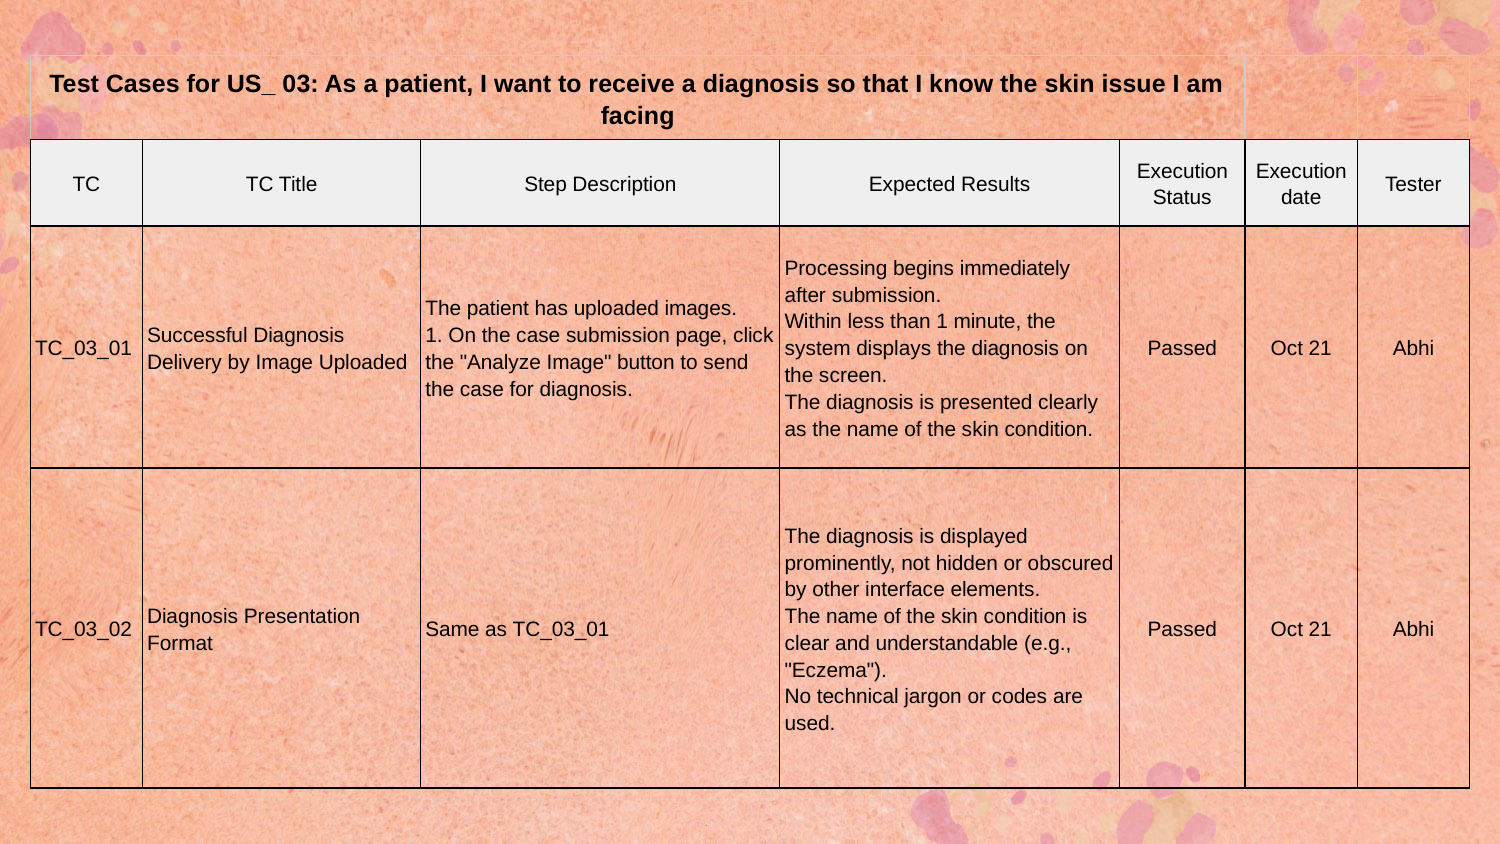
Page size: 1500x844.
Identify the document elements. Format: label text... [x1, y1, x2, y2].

table_cell Abhi [1358, 469, 1469, 787]
table_cell Passed [1120, 227, 1244, 467]
table_header Test Cases for US_ 03: As a patient, I want to receive a diagnosis so that I know the skin issue I am facing [31, 56, 1244, 139]
table_cell Same as TC_03_01 [421, 469, 779, 787]
table_cell Oct 21 [1246, 469, 1357, 787]
table_cell TC Title [143, 140, 420, 225]
table_cell TC_03_02 [31, 469, 142, 787]
table_cell Processing begins immediately after submission. Within less than 1 minute, the system displays the diagnosis on the screen. The diagnosis is presented clearly as the name of the skin condition. [780, 227, 1119, 467]
table_cell TC [31, 140, 142, 225]
table_cell The patient has uploaded images. 1. On the case submission page, click the "Analyze Image" button to send the case for diagnosis. [421, 227, 779, 467]
table_cell Oct 21 [1246, 227, 1357, 467]
table_cell Step Description [421, 140, 779, 225]
table_cell Passed [1120, 469, 1244, 787]
table_cell TC_03_01 [31, 227, 142, 467]
table_header [1246, 56, 1357, 139]
table_cell Execution date [1246, 140, 1357, 225]
table_cell Execution Status [1120, 140, 1244, 225]
table_cell Successful Diagnosis Delivery by Image Uploaded [143, 227, 420, 467]
table_cell Abhi [1358, 227, 1469, 467]
table_header [1358, 56, 1469, 139]
table_cell The diagnosis is displayed prominently, not hidden or obscured by other interface elements. The name of the skin condition is clear and understandable (e.g., "Eczema"). No technical jargon or codes are used. [780, 469, 1119, 787]
table_cell Diagnosis Presentation Format [143, 469, 420, 787]
table_cell Expected Results [780, 140, 1119, 225]
table_cell Tester [1358, 140, 1469, 225]
